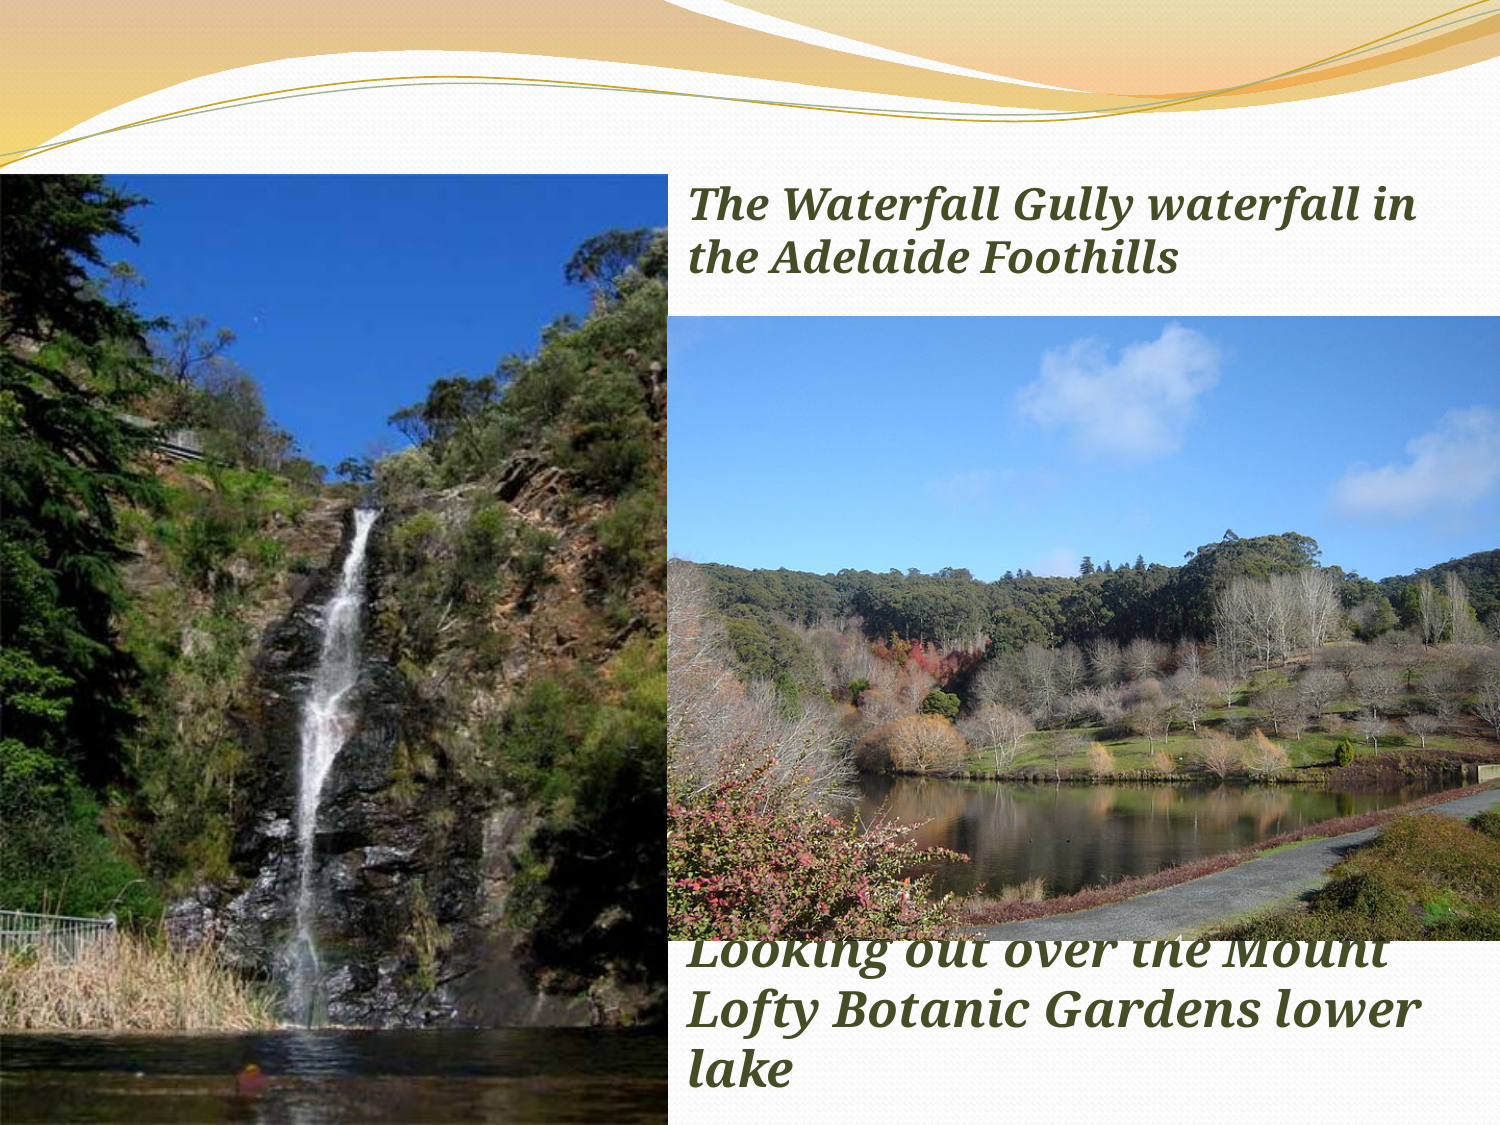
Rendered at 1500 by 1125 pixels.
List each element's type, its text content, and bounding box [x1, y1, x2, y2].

list Looking out over the Mount Lofty Botanic Gardens lower lake [679, 996, 1500, 1090]
list The Waterfall Gully waterfall in the Adelaide Foothills [679, 175, 1472, 284]
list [0, 174, 669, 1125]
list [667, 316, 1500, 941]
